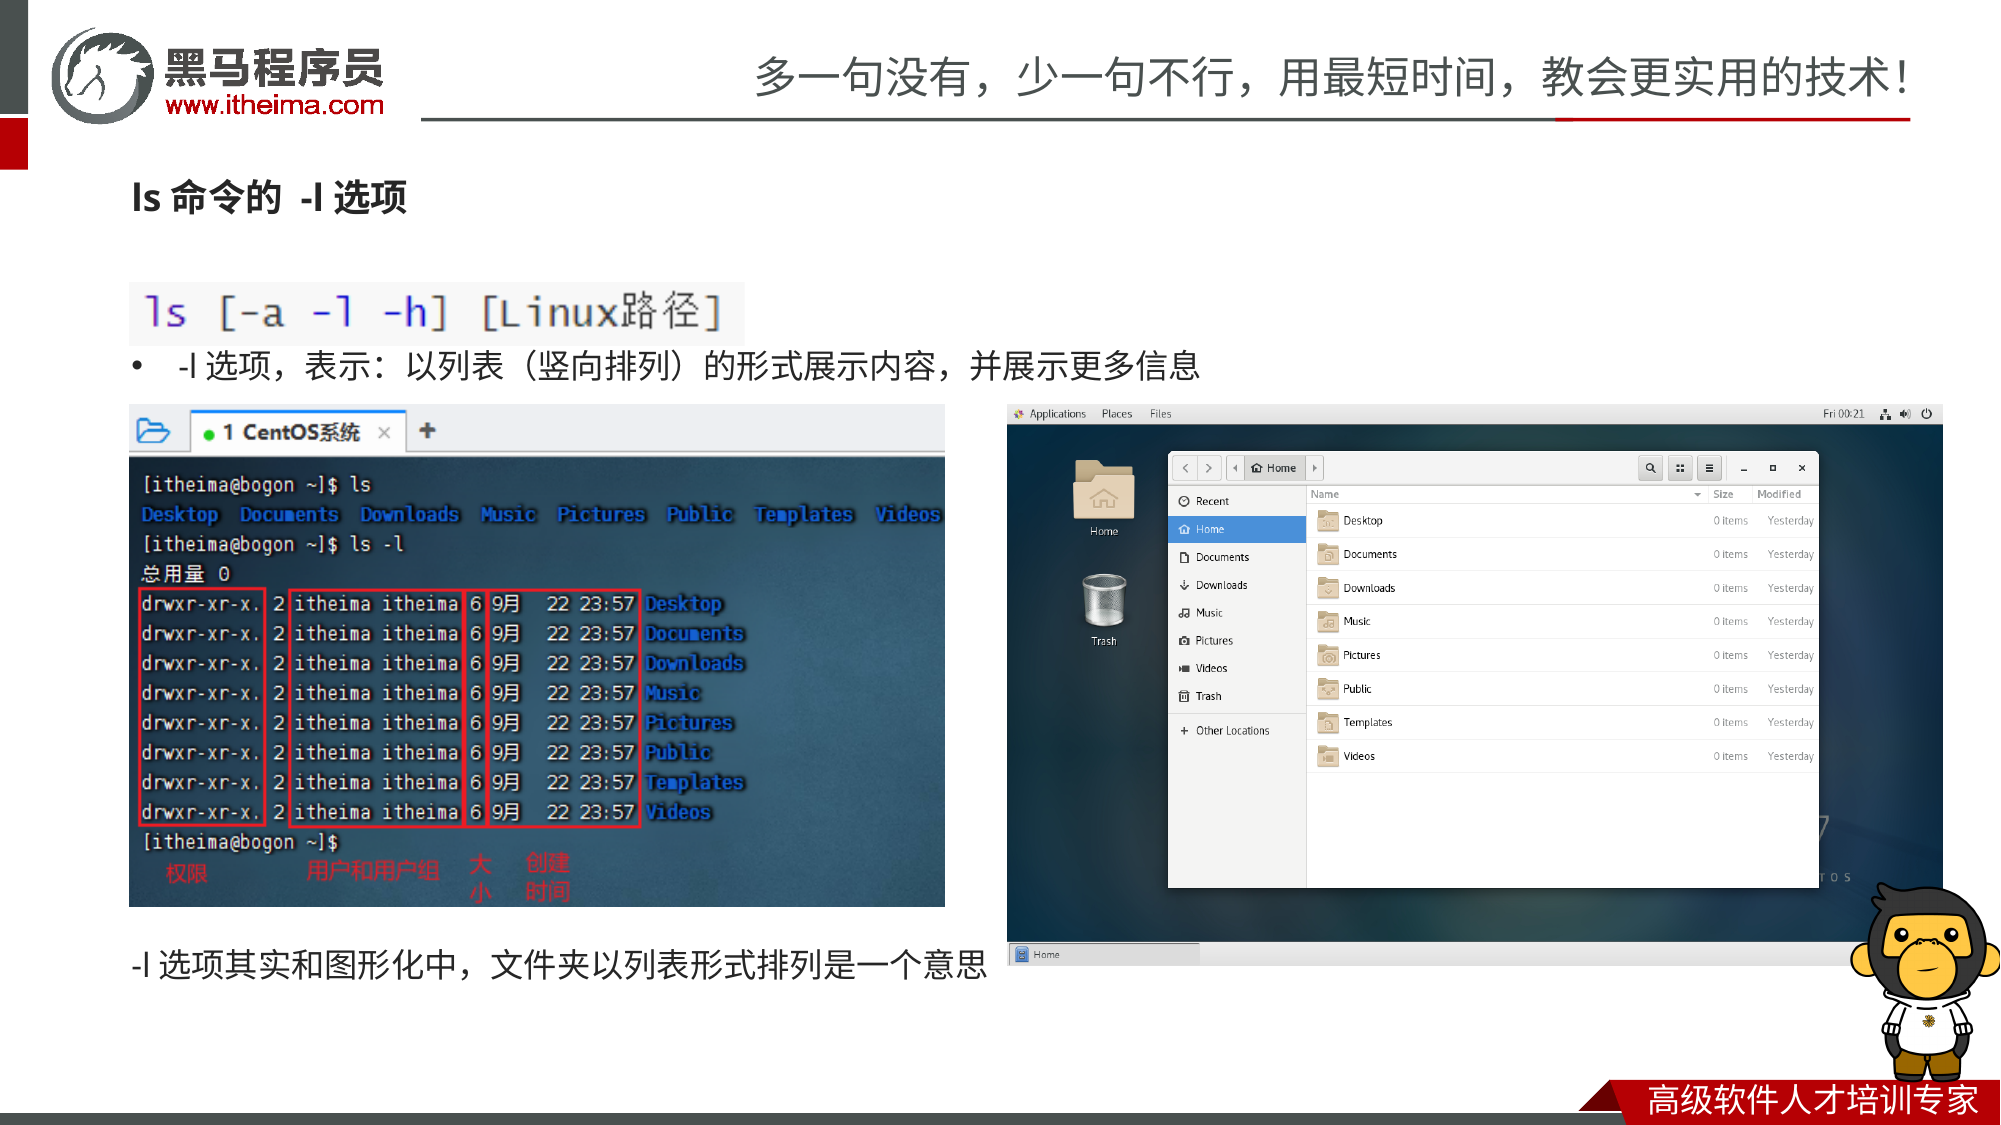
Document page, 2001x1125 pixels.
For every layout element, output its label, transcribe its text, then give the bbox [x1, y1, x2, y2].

picture [50, 26, 384, 125]
picture [1007, 404, 2000, 1097]
picture [128, 282, 745, 346]
list -l选项，表示：以列表（竖向排列）的形式展示内容，并展示更多信息 -l选项其实和图形化中，文件夹以列表形式排列是一个意思 [116, 271, 1872, 964]
picture [128, 404, 945, 907]
list ls命令的 -l选项 [116, 154, 1872, 239]
